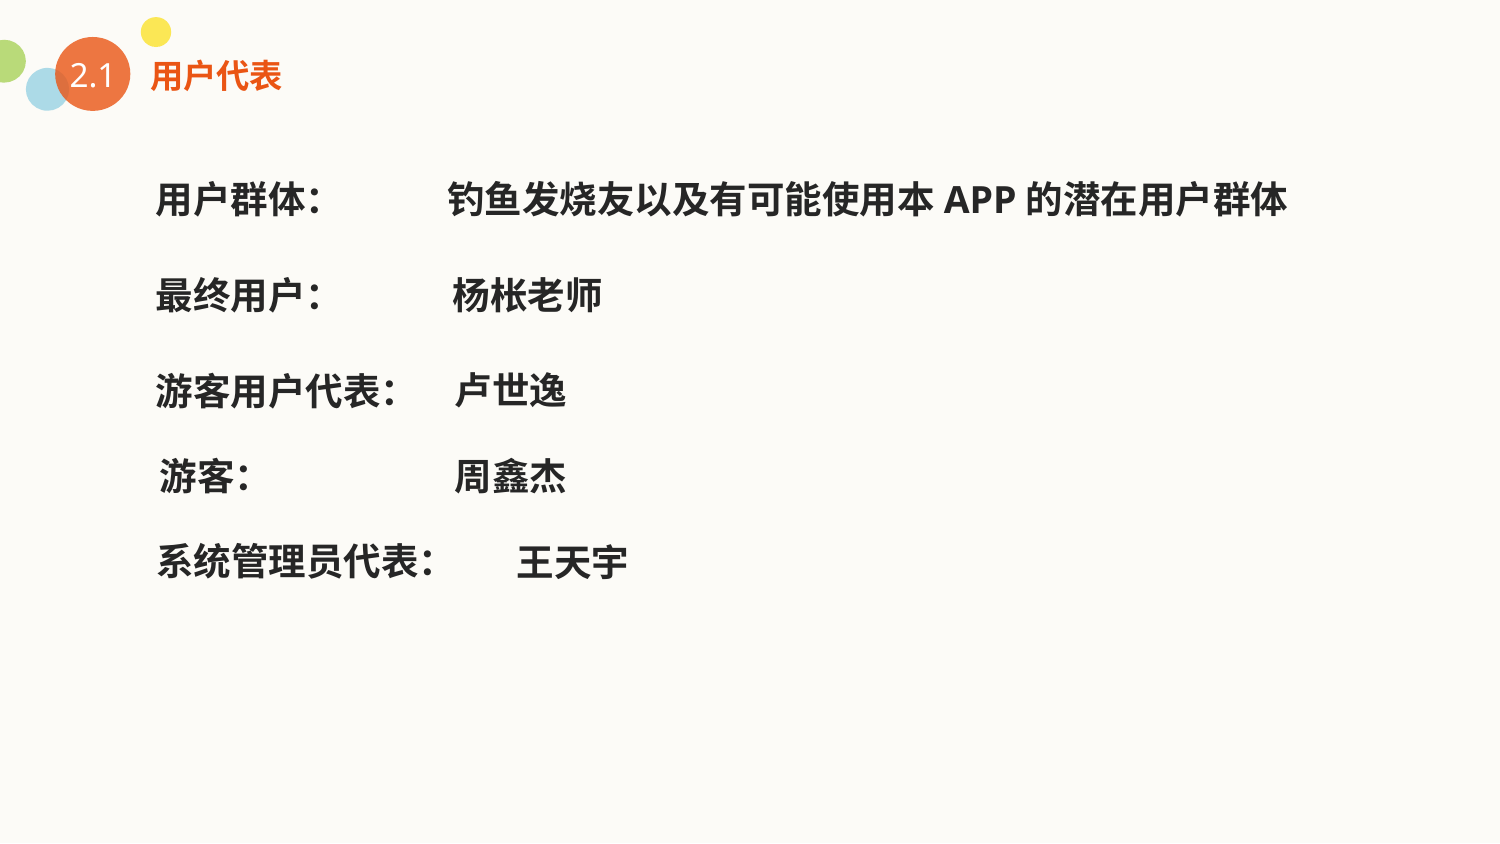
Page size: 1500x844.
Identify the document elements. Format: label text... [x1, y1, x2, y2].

text_box [140, 17, 172, 48]
text_box 用户群体： [140, 168, 432, 229]
text_box 用户代表 [150, 55, 313, 96]
text_box 周鑫杰 [439, 445, 733, 506]
text_box 游客用户代表： [140, 360, 434, 420]
text_box 最终用户： [140, 264, 434, 324]
text_box [25, 67, 66, 111]
text_box [0, 39, 26, 83]
text_box 2.1 [65, 53, 121, 94]
text_box 钓鱼发烧友以及有可能使用本APP的潜在用户群体 [432, 168, 1317, 229]
text_box 杨枨老师 [437, 264, 731, 324]
text_box [55, 36, 131, 111]
text_box 系统管理员代表： [141, 530, 435, 591]
text_box 卢世逸 [439, 359, 733, 420]
text_box 游客： [145, 445, 438, 506]
text_box 王天宇 [501, 531, 795, 592]
